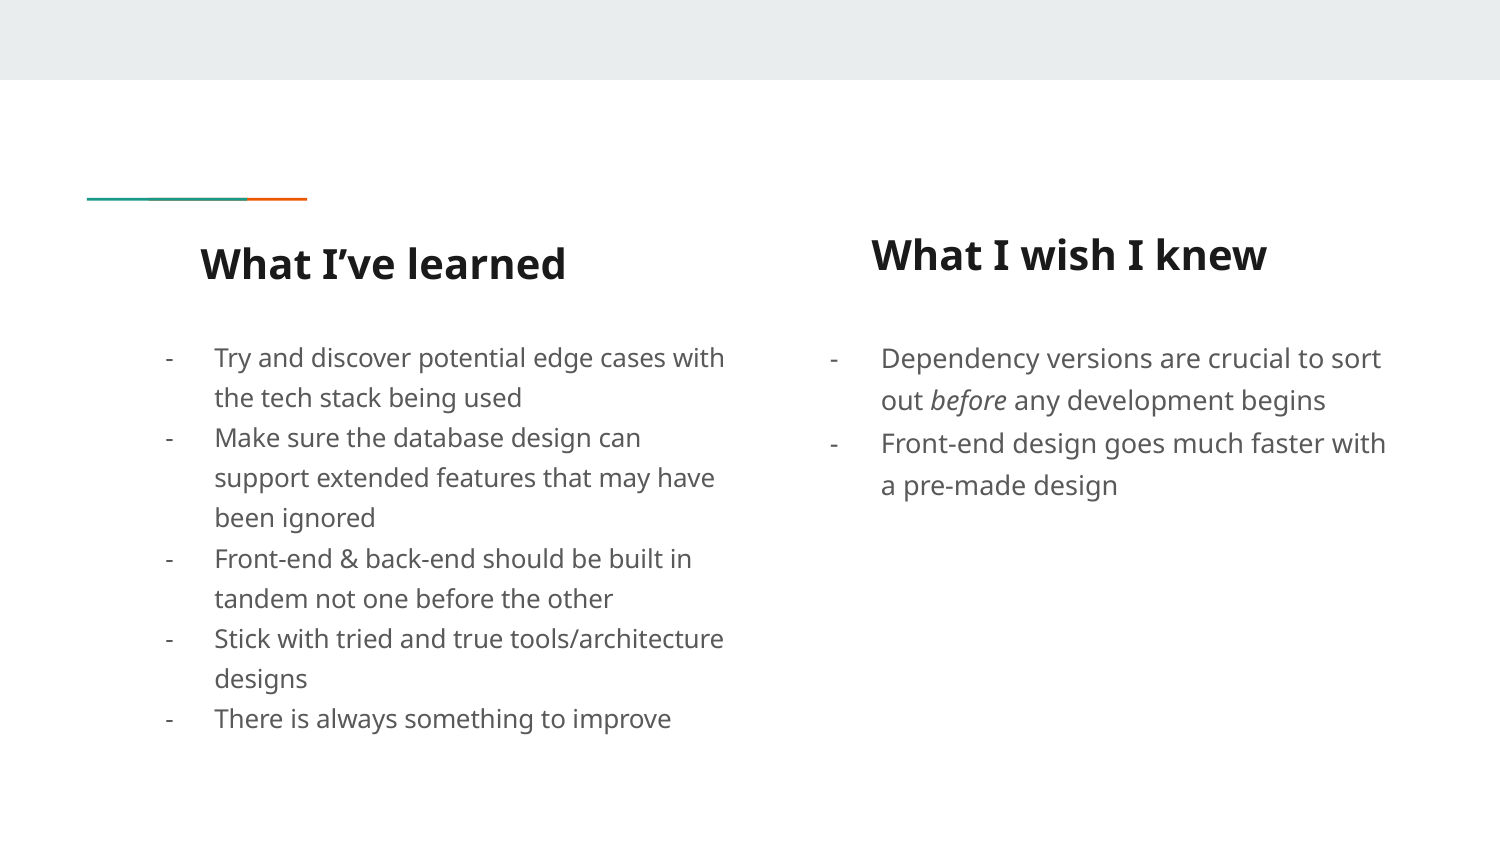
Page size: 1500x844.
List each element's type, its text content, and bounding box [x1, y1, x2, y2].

list Dependency versions are crucial to sort out before any development begins Front-end design goes much faster with a pre-made design [790, 319, 1422, 691]
title What I wish I knew [856, 211, 1356, 299]
list Try and discover potential edge cases with the tech stack being used Make sure the database design can support extended features that may have been ignored Front-end & back-end should be built in tandem not one before the other Stick with tried and true tools/architecture designs There is always something to improve [127, 319, 758, 755]
title What I’ve learned [185, 219, 685, 308]
